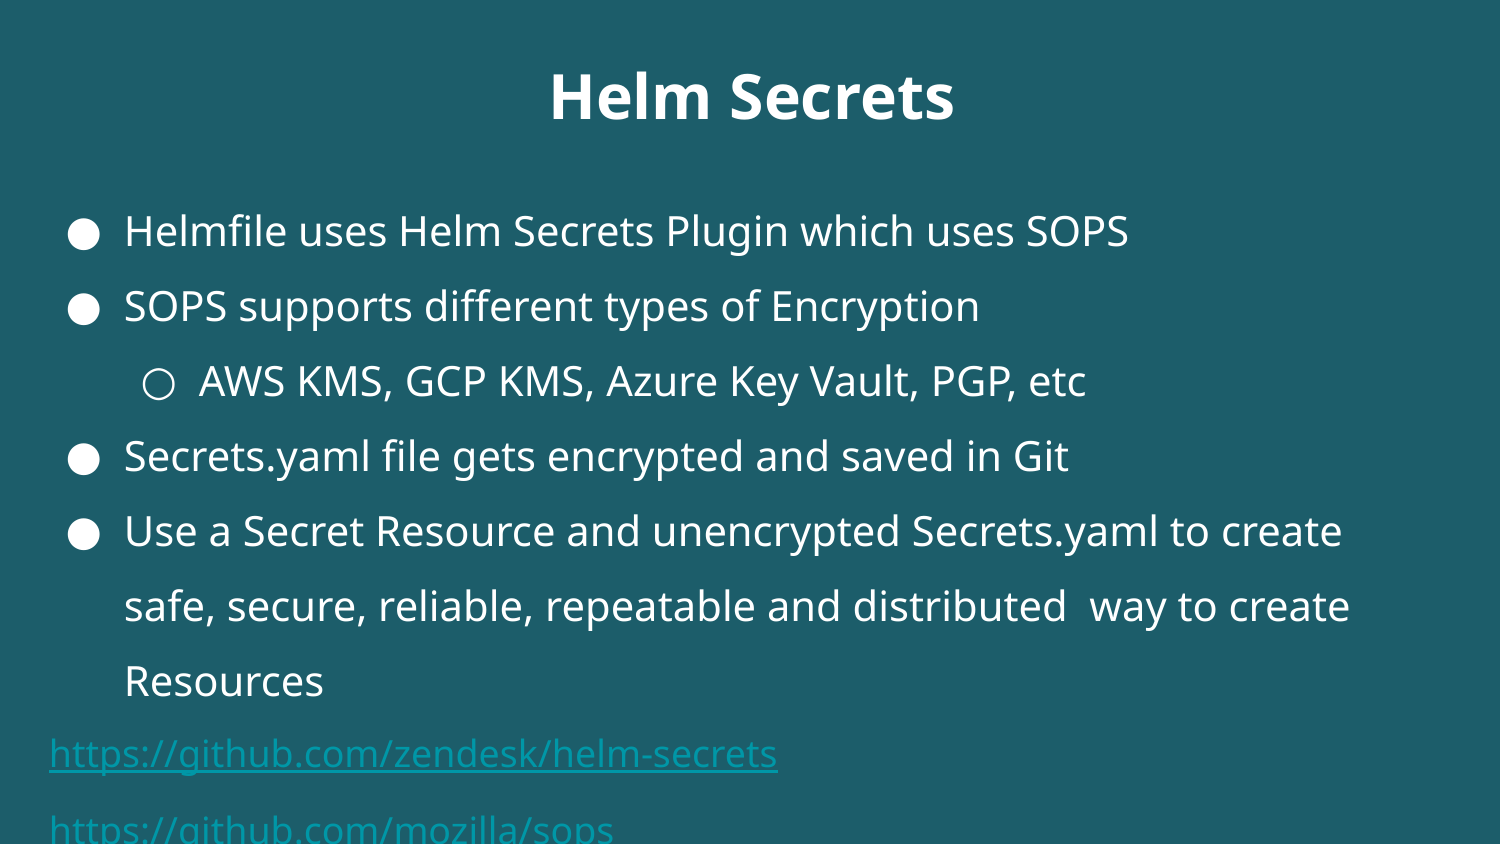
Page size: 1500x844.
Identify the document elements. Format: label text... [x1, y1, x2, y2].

text_box Helm Secrets [225, 46, 1294, 123]
list Helmfile uses Helm Secrets Plugin which uses SOPS SOPS supports different types of Encryption AWS KMS, GCP KMS, Azure Key Vault, PGP, etc Secrets.yaml file gets encrypted and saved in Git Use a Secret Resource and unencrypted Secrets.yaml to create safe, secure, reliable, repeatable and distributed way to create Resources https://github.com/zendesk/helm-secrets https://github.com/mozilla/sops https://gist.github.com/twolfson/01d515258eef8bdbda4f [33, 164, 1395, 833]
